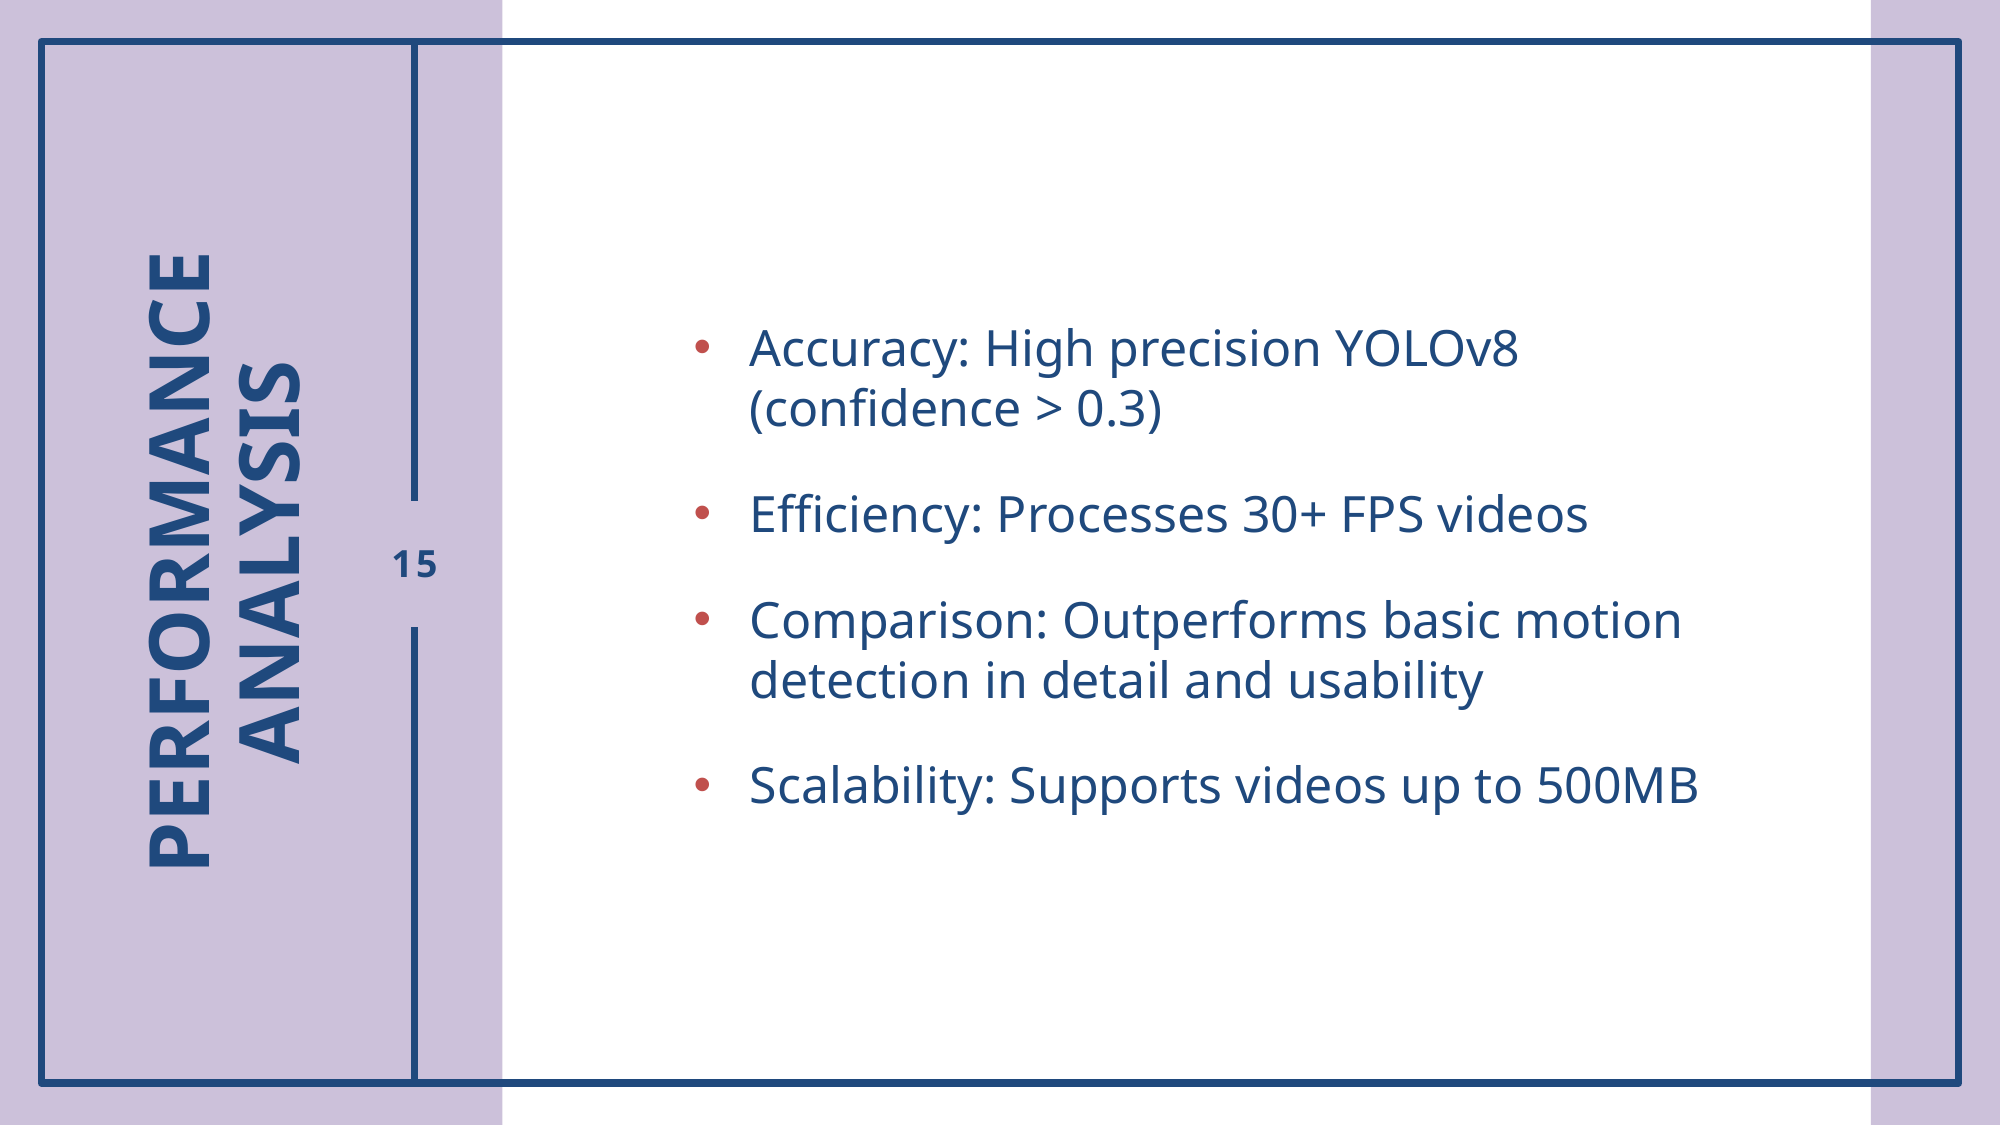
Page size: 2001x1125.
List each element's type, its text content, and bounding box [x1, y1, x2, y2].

slide_number 15 [360, 502, 470, 629]
list Accuracy: High precision YOLOv8 (confidence > 0.3) Efficiency: Processes 30+ FPS videos Comparison: Outperforms basic motion detection in detail and usability Scalability: Supports videos up to 500MB [640, 175, 1727, 955]
title Performance Analysis [39, 45, 417, 1080]
